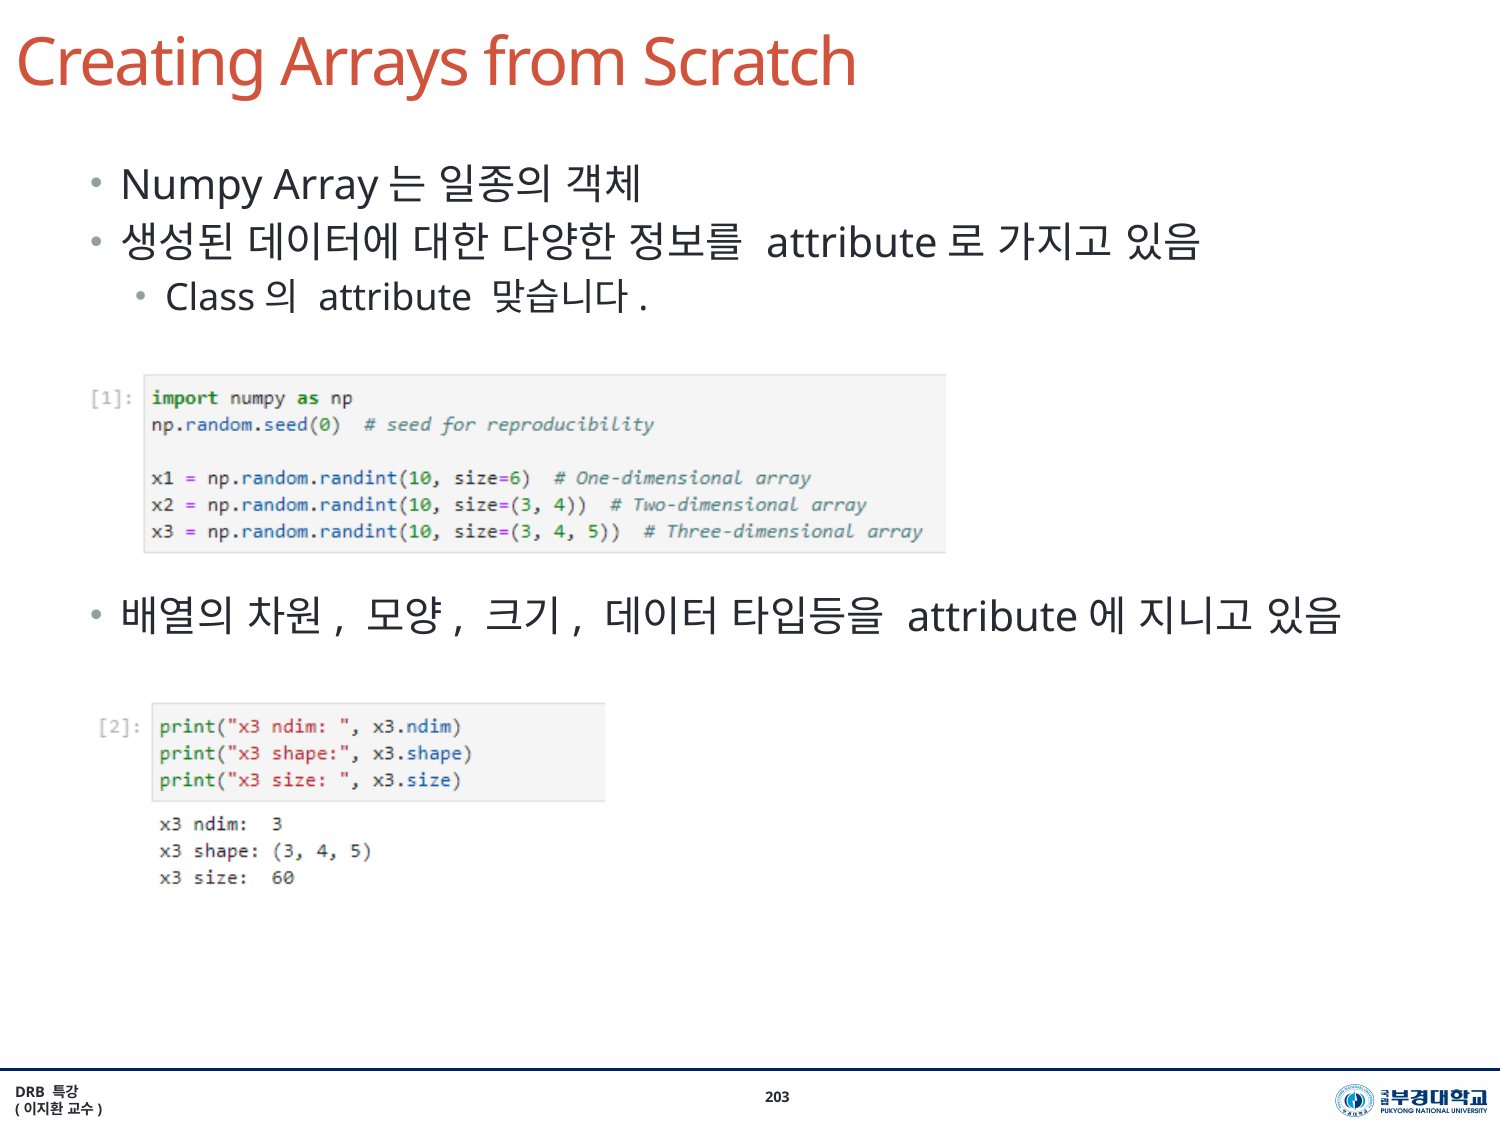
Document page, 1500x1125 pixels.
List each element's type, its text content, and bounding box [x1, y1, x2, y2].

picture [86, 692, 605, 903]
title Creating Arrays from Scratch [0, 1, 1500, 116]
picture [1330, 1079, 1495, 1121]
slide_number DRB 특강 (이지환 교수) [0, 1082, 303, 1118]
picture [74, 354, 946, 563]
text_box Numpy Array는 일종의 객체 생성된 데이터에 대한 다양한 정보를 attribute로 가지고 있음 Class의 attribute 맞습니다. 배열의 차원, 모양, 크기, 데이터 타입등을 attribute에 지니고 있음 [74, 149, 1425, 1033]
